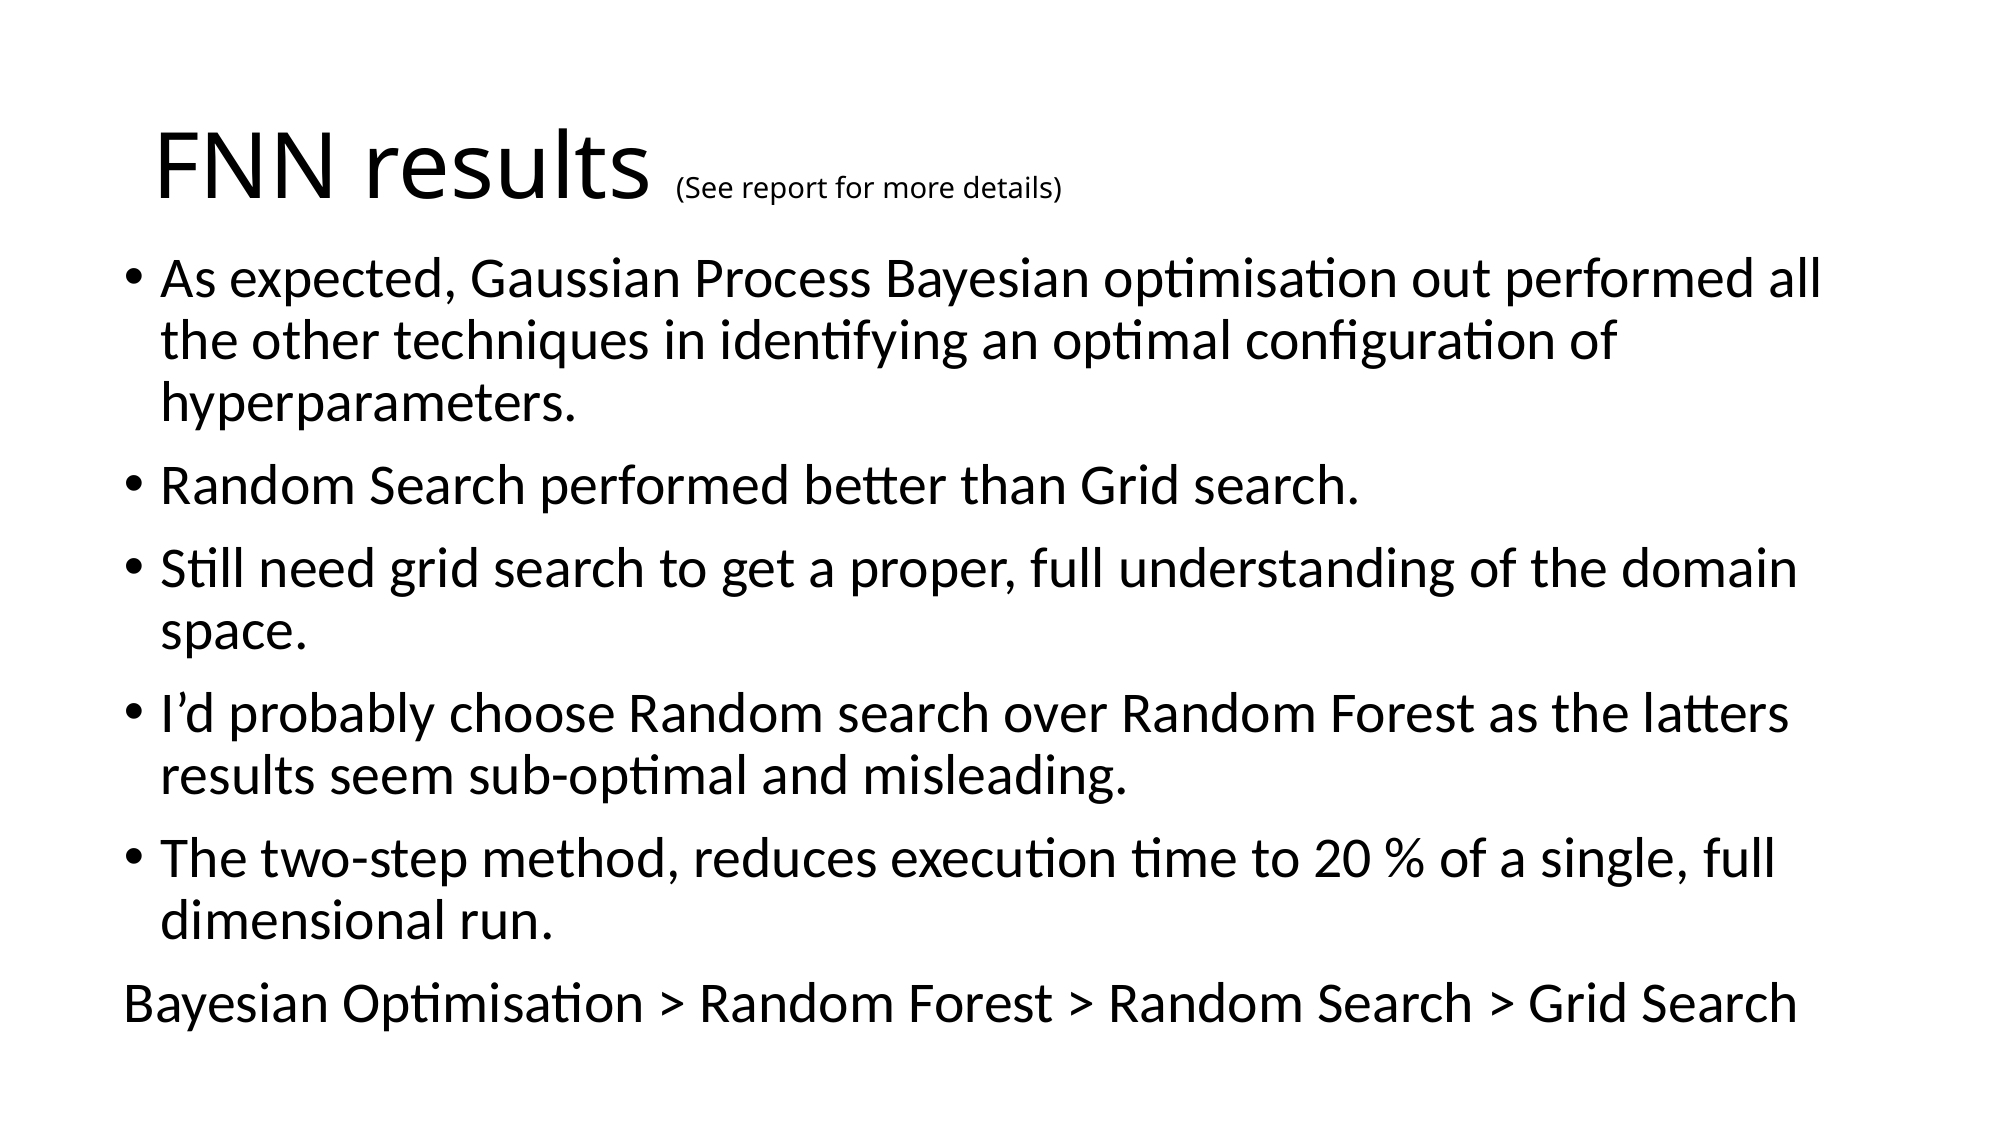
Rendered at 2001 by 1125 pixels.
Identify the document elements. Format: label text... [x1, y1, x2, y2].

title FNN results (See report for more details) [137, 59, 1863, 240]
list As expected, Gaussian Process Bayesian optimisation out performed all the other techniques in identifying an optimal configuration of hyperparameters. Random Search performed better than Grid search. Still need grid search to get a proper, full understanding of the domain space. I’d probably choose Random search over Random Forest as the latters results seem sub-optimal and misleading. The two-step method, reduces execution time to 20 % of a single, full dimensional run. Bayesian Optimisation > Random Forest > Random Search > Grid Search [108, 240, 1918, 1047]
